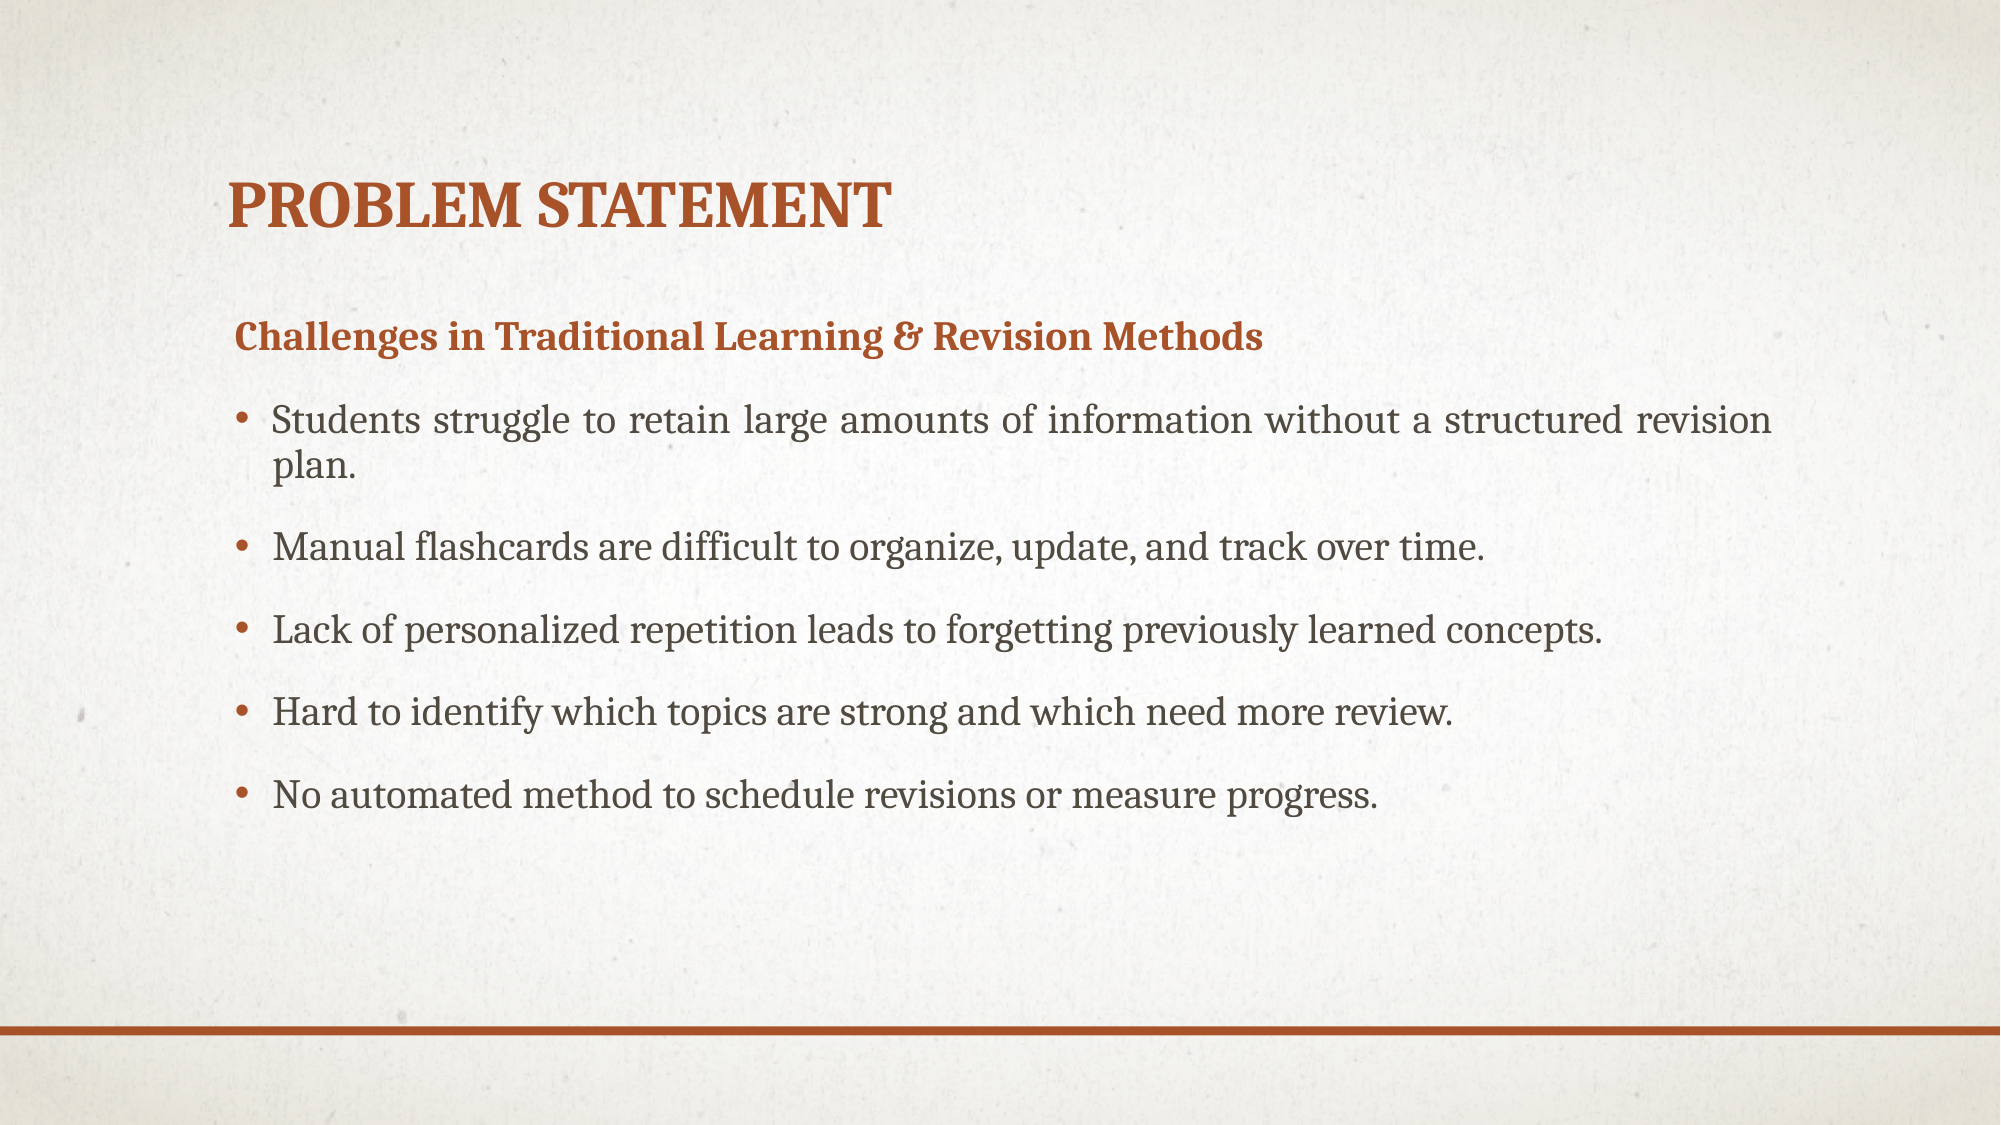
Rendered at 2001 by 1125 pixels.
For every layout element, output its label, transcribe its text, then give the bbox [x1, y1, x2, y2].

picture [0, 0, 2001, 1125]
title PROBLEM STATEMENT [212, 62, 1788, 250]
list Challenges in Traditional Learning & Revision Methods Students struggle to retain large amounts of information without a structured revision plan. Manual flashcards are difficult to organize, update, and track over time. Lack of personalized repetition leads to forgetting previously learned concepts. Hard to identify which topics are strong and which need more review. No automated method to schedule revisions or measure progress. [212, 307, 1788, 983]
